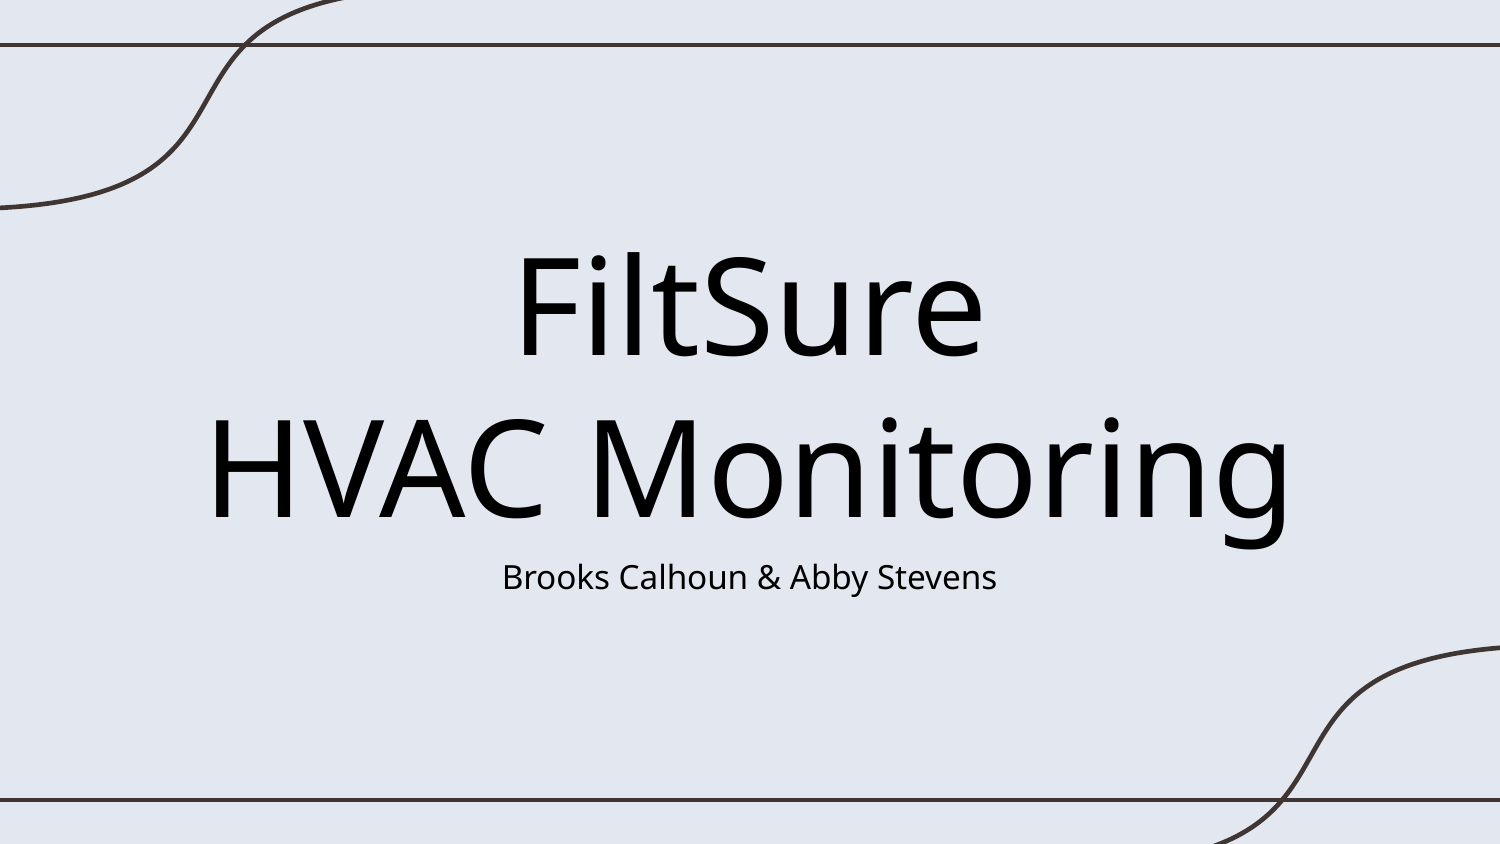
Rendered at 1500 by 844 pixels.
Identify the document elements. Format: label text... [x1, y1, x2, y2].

title FiltSure HVAC Monitoring [170, 204, 1330, 541]
subtitle Brooks Calhoun & Abby Stevens [170, 541, 1330, 614]
